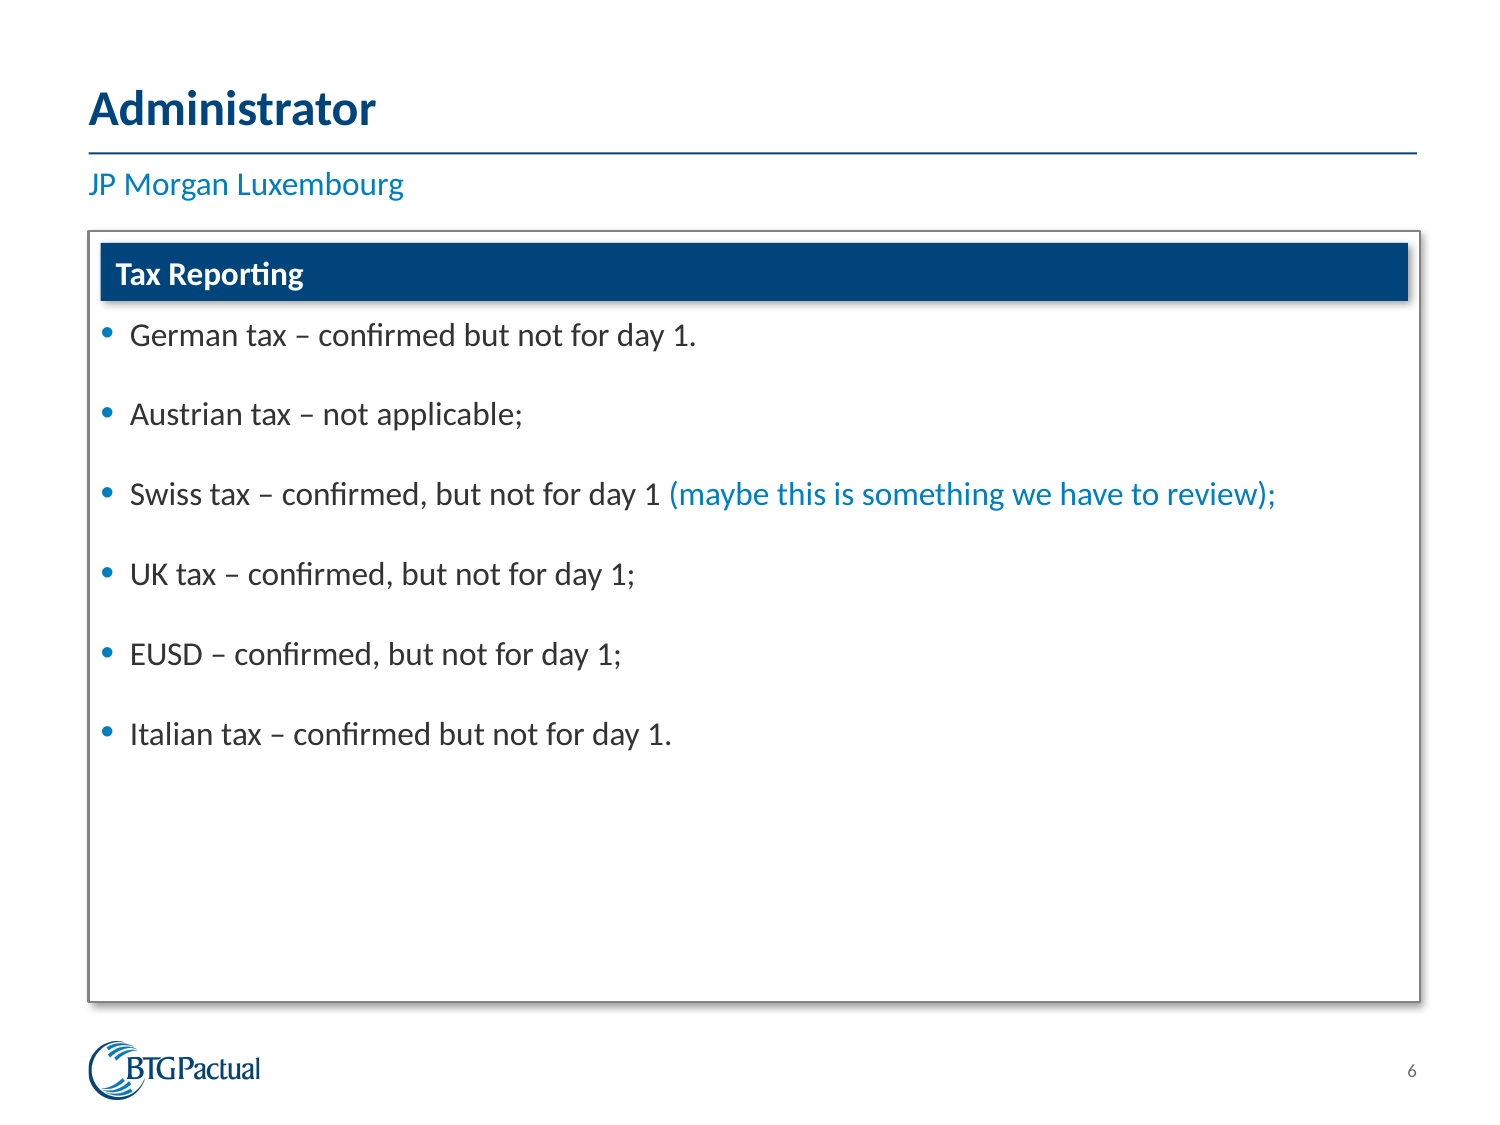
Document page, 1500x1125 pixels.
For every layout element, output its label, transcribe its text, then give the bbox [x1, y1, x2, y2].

text_box Tax Reporting [100, 242, 1408, 301]
text_box [88, 230, 1420, 1003]
list German tax – confirmed but not for day 1. Austrian tax – not applicable; Swiss tax – confirmed, but not for day 1 (maybe this is something we have to review); UK tax – confirmed, but not for day 1; EUSD – confirmed, but not for day 1; Italian tax – confirmed but not for day 1. [100, 312, 1409, 962]
list JP Morgan Luxembourg [88, 161, 1421, 205]
title Administrator [88, 10, 1418, 136]
